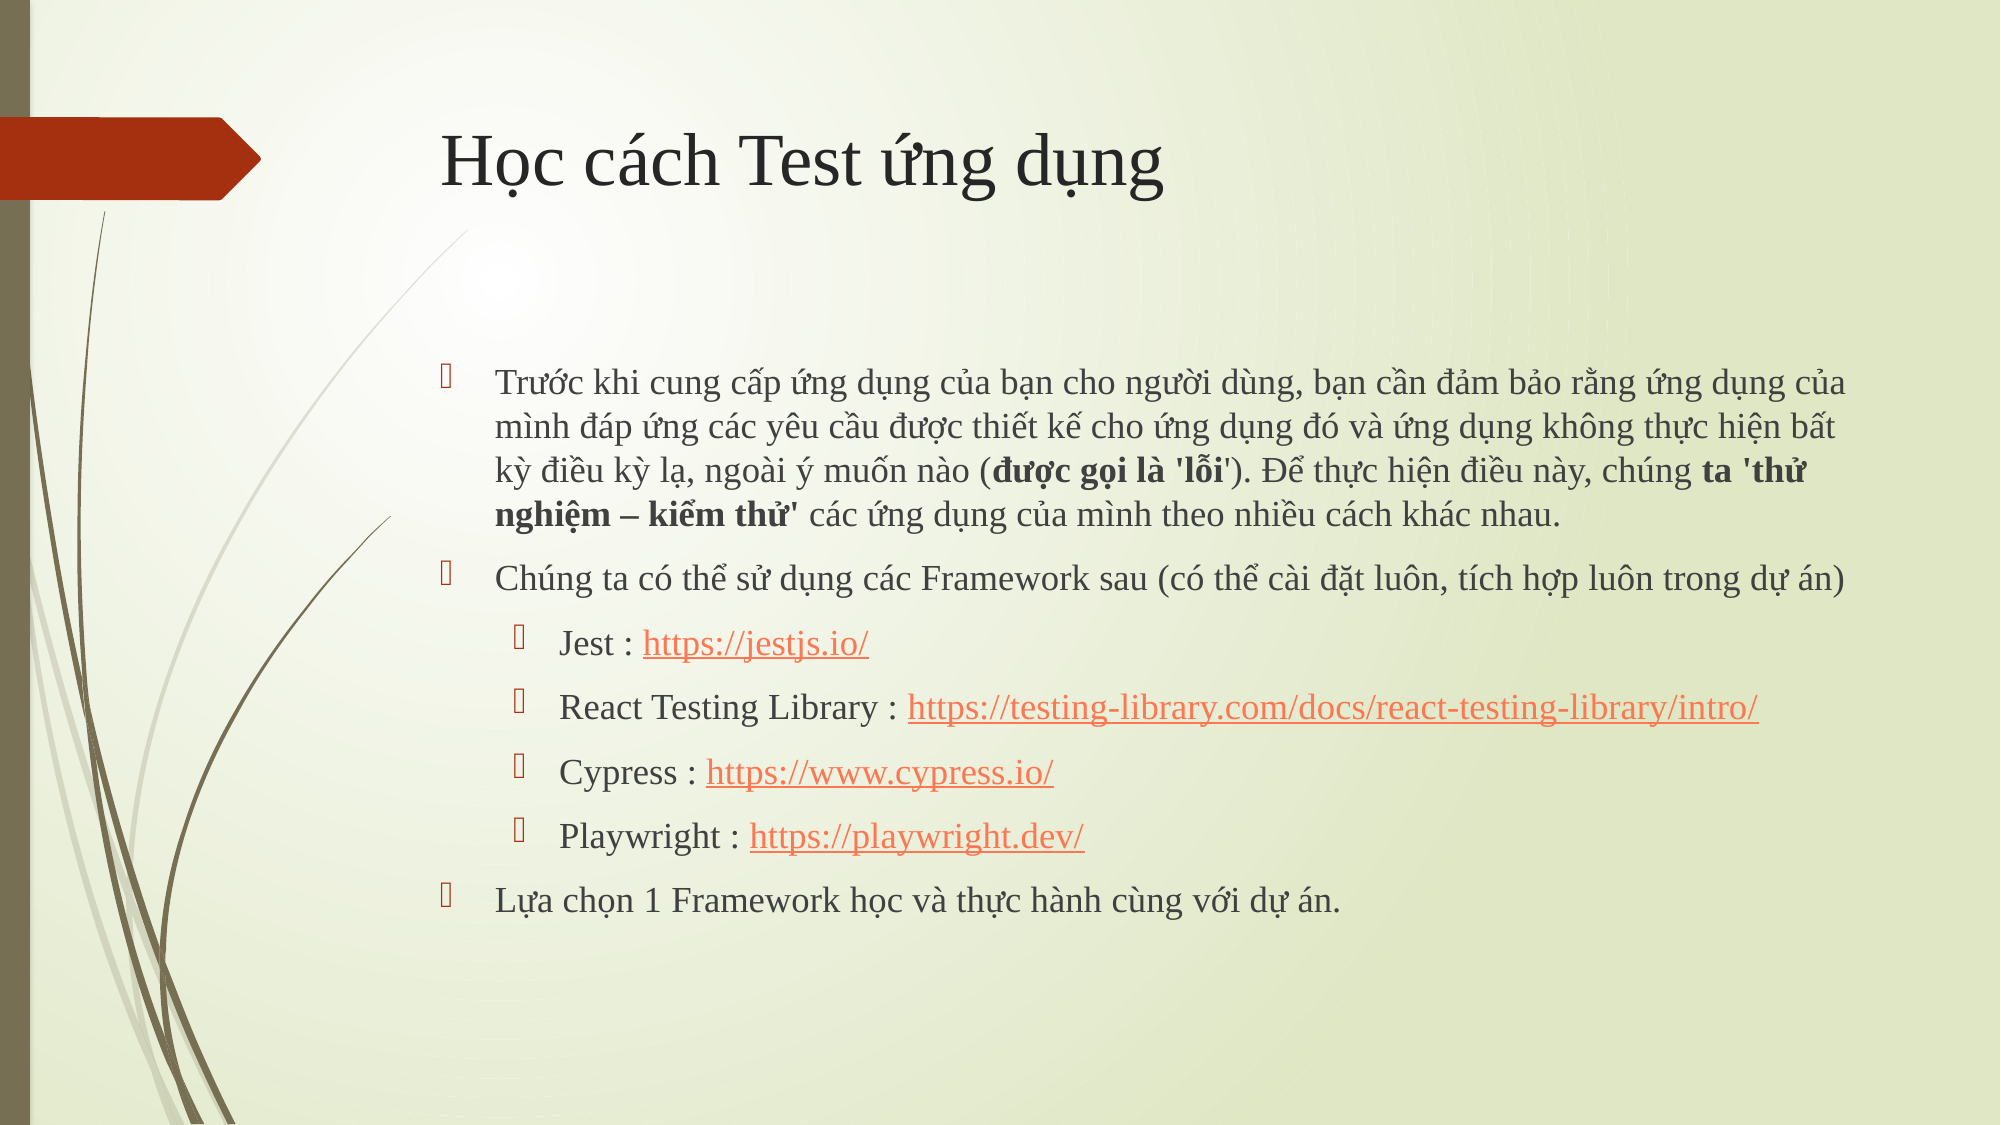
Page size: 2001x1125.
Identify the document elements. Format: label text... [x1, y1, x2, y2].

list Trước khi cung cấp ứng dụng của bạn cho người dùng, bạn cần đảm bảo rằng ứng dụng của mình đáp ứng các yêu cầu được thiết kế cho ứng dụng đó và ứng dụng không thực hiện bất kỳ điều kỳ lạ, ngoài ý muốn nào (được gọi là 'lỗi'). Để thực hiện điều này, chúng ta 'thử nghiệm – kiểm thử' các ứng dụng của mình theo nhiều cách khác nhau. Chúng ta có thể sử dụng các Framework sau (có thể cài đặt luôn, tích hợp luôn trong dự án) Jest : https://jestjs.io/ React Testing Library : https://testing-library.com/docs/react-testing-library/intro/ Cypress : https://www.cypress.io/ Playwright : https://playwright.dev/ Lựa chọn 1 Framework học và thực hành cùng với dự án. [424, 350, 1888, 970]
title Học cách Test ứng dụng [425, 102, 1888, 313]
